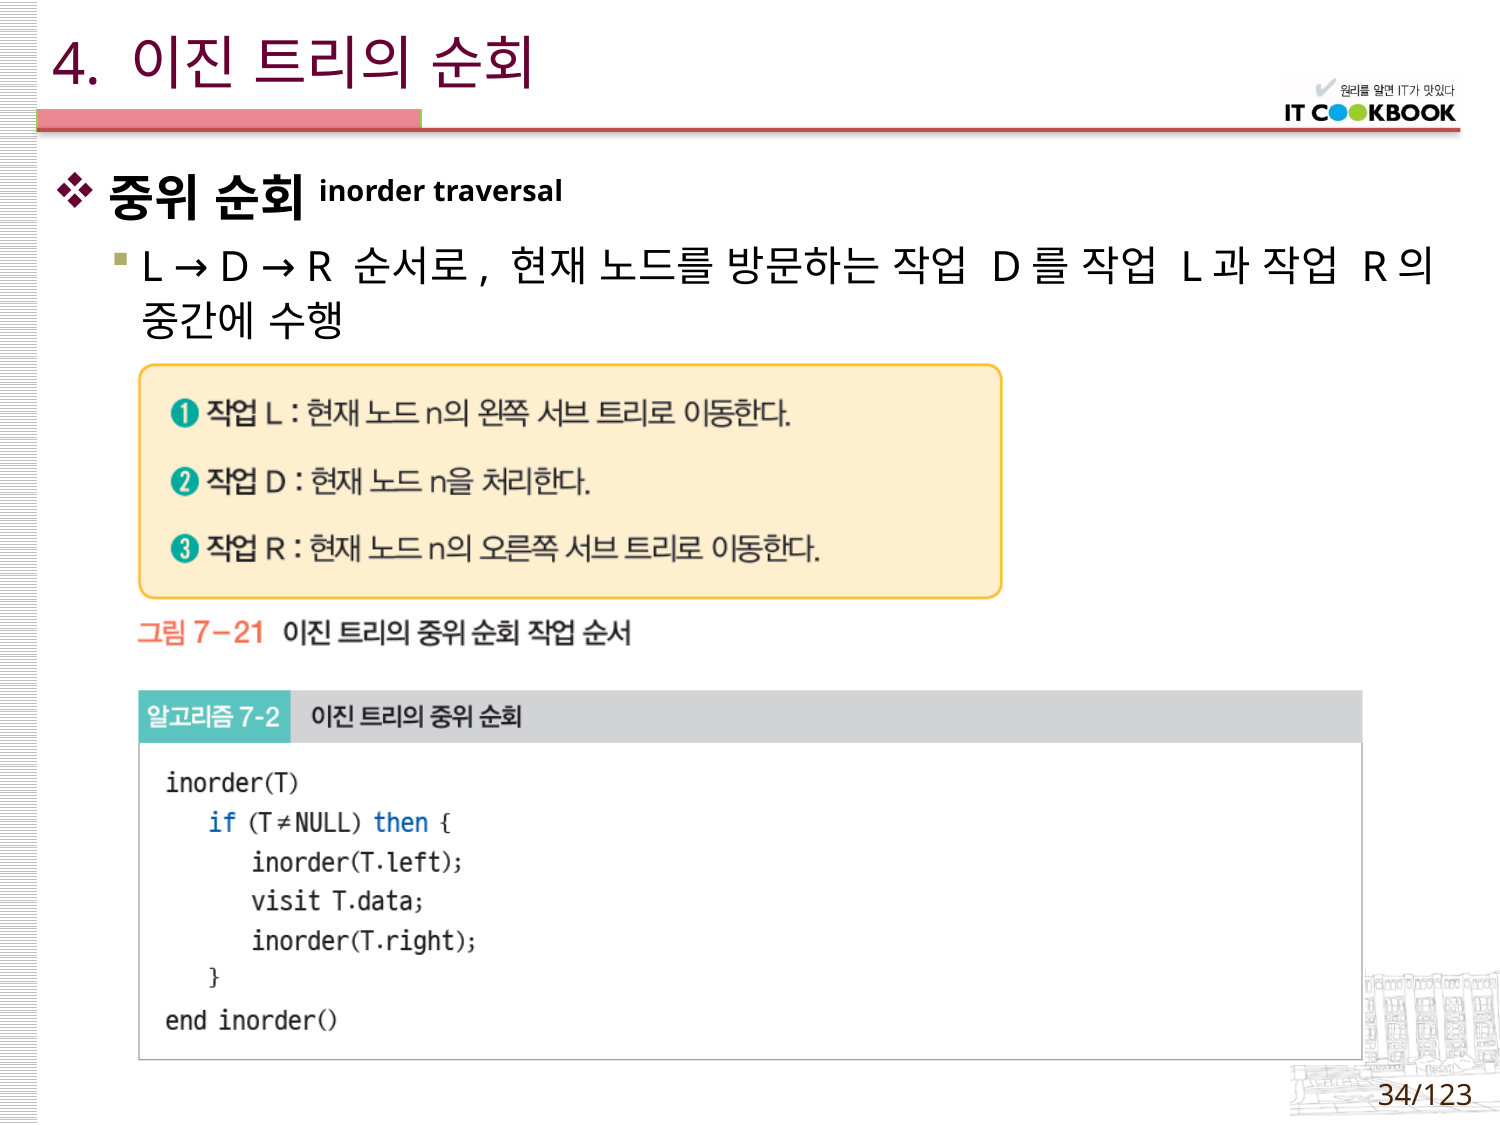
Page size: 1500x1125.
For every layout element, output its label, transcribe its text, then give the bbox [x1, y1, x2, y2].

list 중위 순회inorder traversal L → D → R 순서로, 현재 노드를 방문하는 작업 D를 작업 L과 작업 R의 중간에 수행 [37, 152, 1463, 1091]
picture [1397, 1091, 1405, 1098]
picture [1281, 75, 1459, 123]
title 4. 이진 트리의 순회 [37, 13, 1278, 109]
picture [135, 687, 1365, 1065]
picture [135, 361, 1011, 650]
picture [1290, 874, 1500, 1125]
